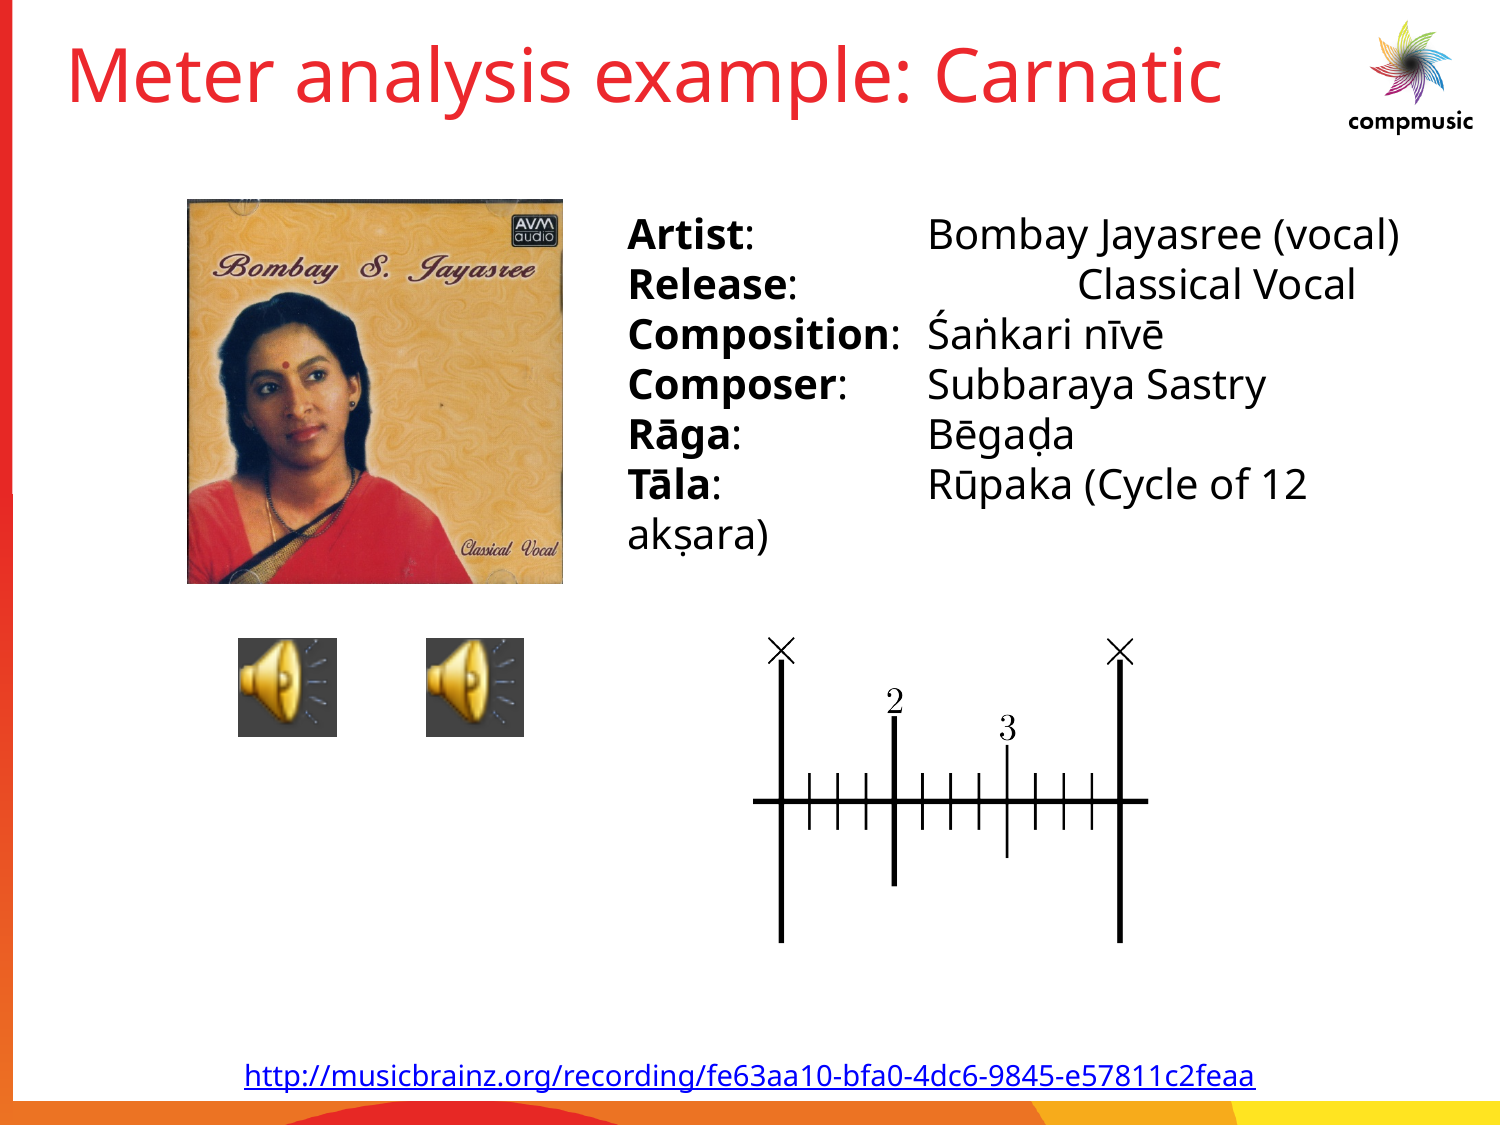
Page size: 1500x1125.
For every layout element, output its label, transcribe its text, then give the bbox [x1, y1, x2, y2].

text_box Artist: Bombay Jayasree (vocal) Release: Classical Vocal Composition: Śaṅkari nīvē Composer: Subbaraya Sastry Rāga: Bēgaḍa Tāla: Rūpaka (Cycle of 12 akṣara) [612, 200, 1456, 565]
picture [1346, 12, 1475, 142]
picture [750, 637, 1151, 946]
text_box http://musicbrainz.org/recording/fe63aa10-bfa0-4dc6-9845-e57811c2feaa [229, 1049, 1271, 1104]
title Meter analysis example: Carnatic [50, 7, 1400, 138]
picture [187, 199, 563, 584]
picture [237, 637, 338, 738]
picture [424, 637, 526, 738]
picture [12, 1101, 1500, 1125]
